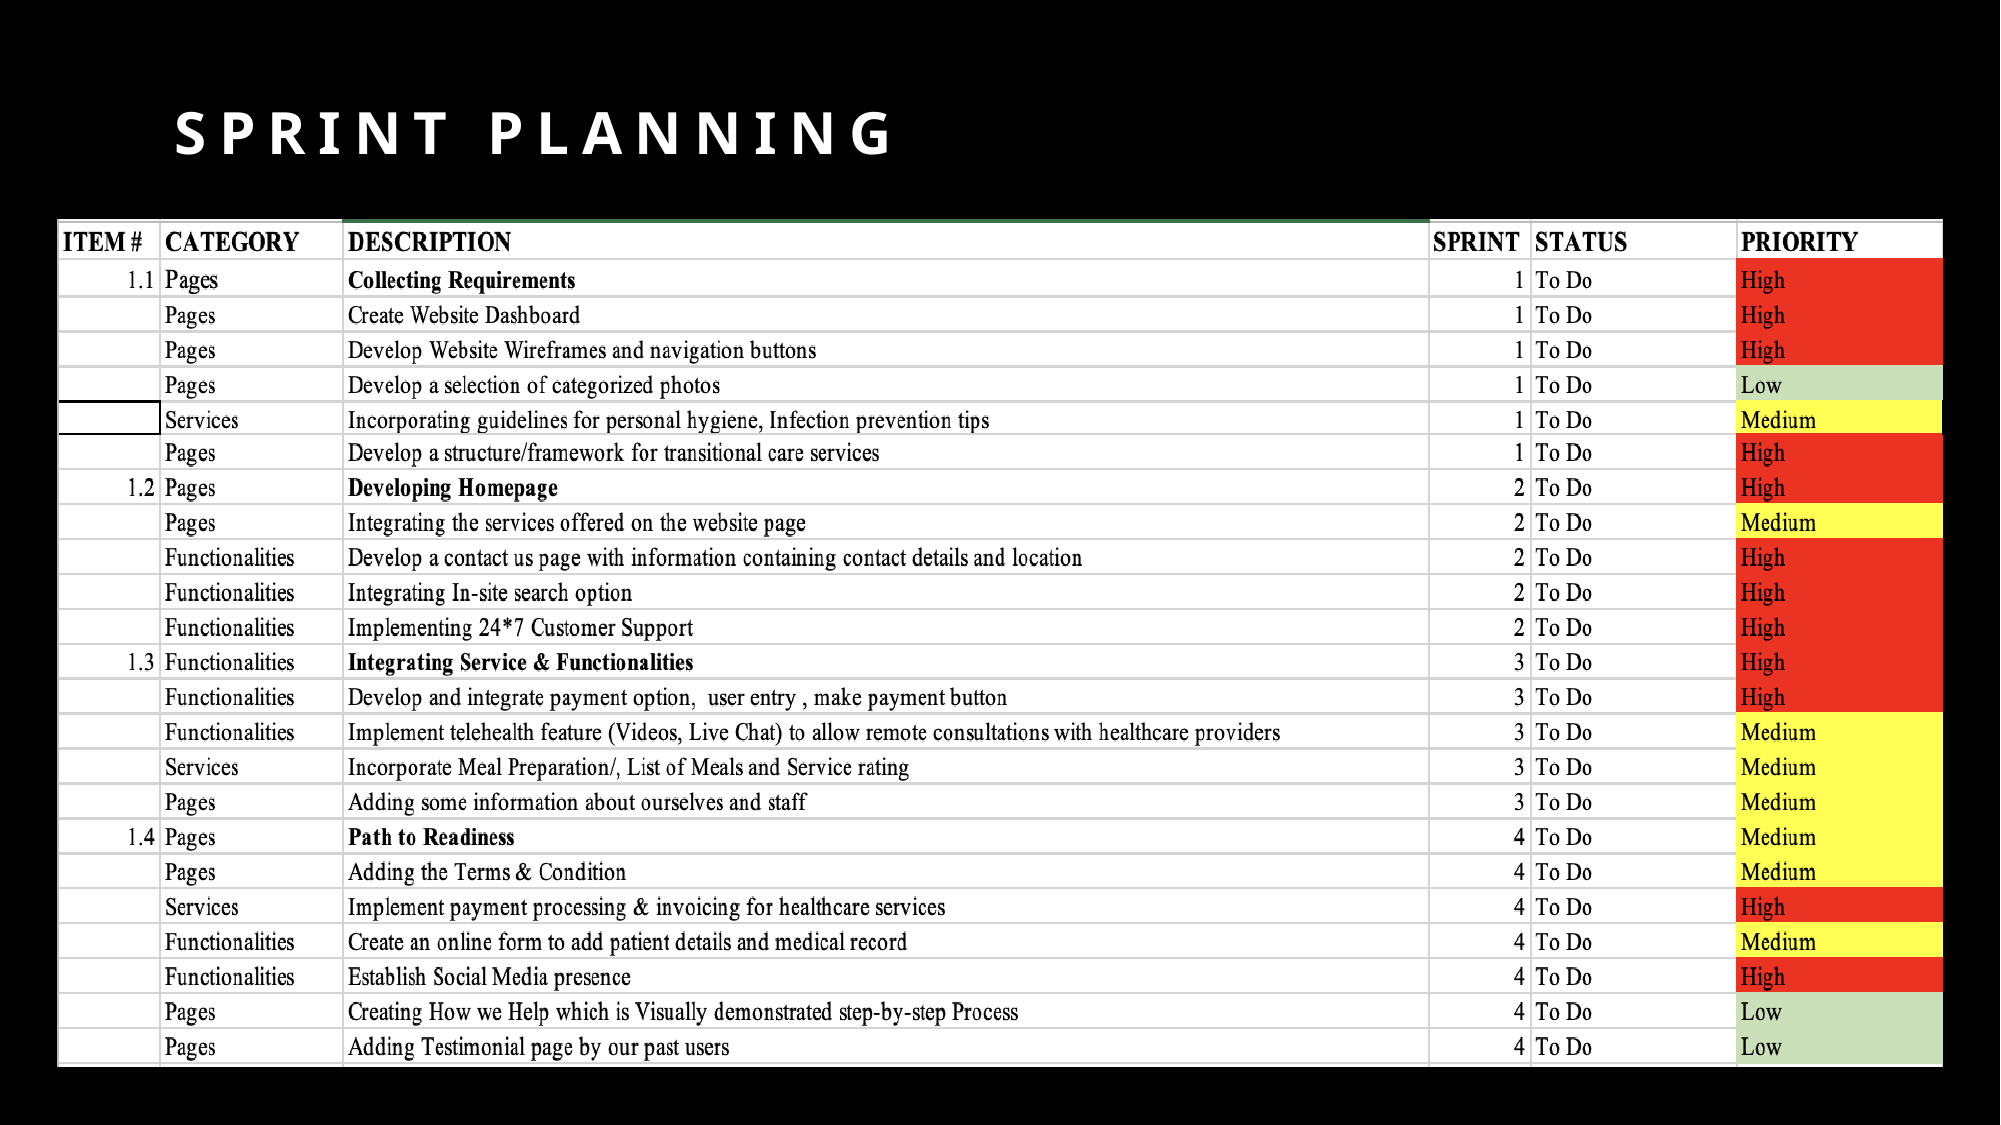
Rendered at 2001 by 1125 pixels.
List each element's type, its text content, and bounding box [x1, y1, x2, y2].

title Sprint planning [159, 32, 1675, 174]
picture [57, 219, 1943, 1067]
